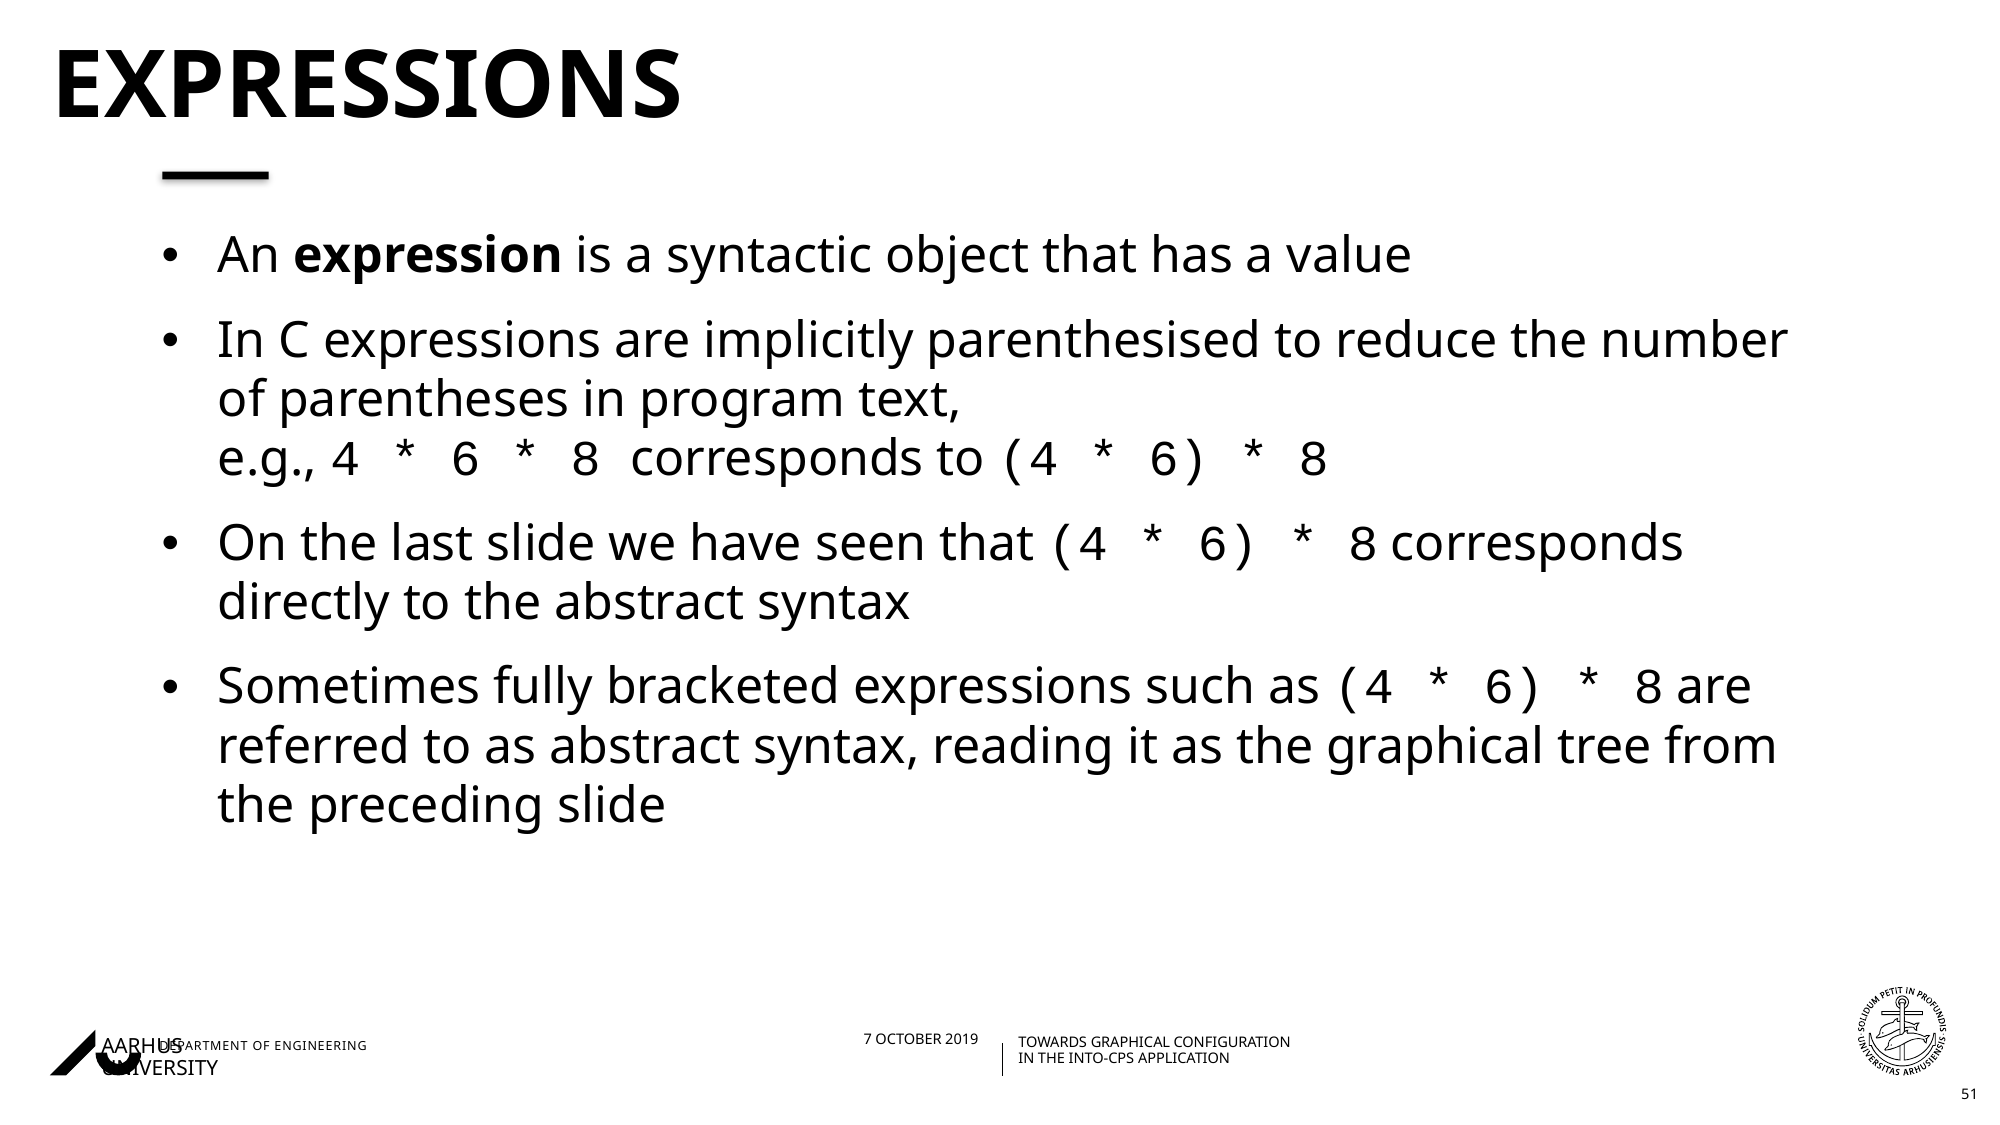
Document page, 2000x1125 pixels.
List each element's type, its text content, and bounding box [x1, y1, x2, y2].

title Expressions [51, 37, 1948, 162]
list An expression is a syntactic object that has a value In C expressions are implicitly parenthesised to reduce the number of parentheses in program text, e.g., 4 * 6 * 8 corresponds to (4 * 6) * 8 On the last slide we have seen that (4 * 6) * 8 corresponds directly to the abstract syntax Sometimes fully bracketed expressions such as (4 * 6) * 8 are referred to as abstract syntax, reading it as the graphical tree from the preceding slide [161, 224, 1839, 968]
slide_number 51 [1936, 1079, 1979, 1106]
